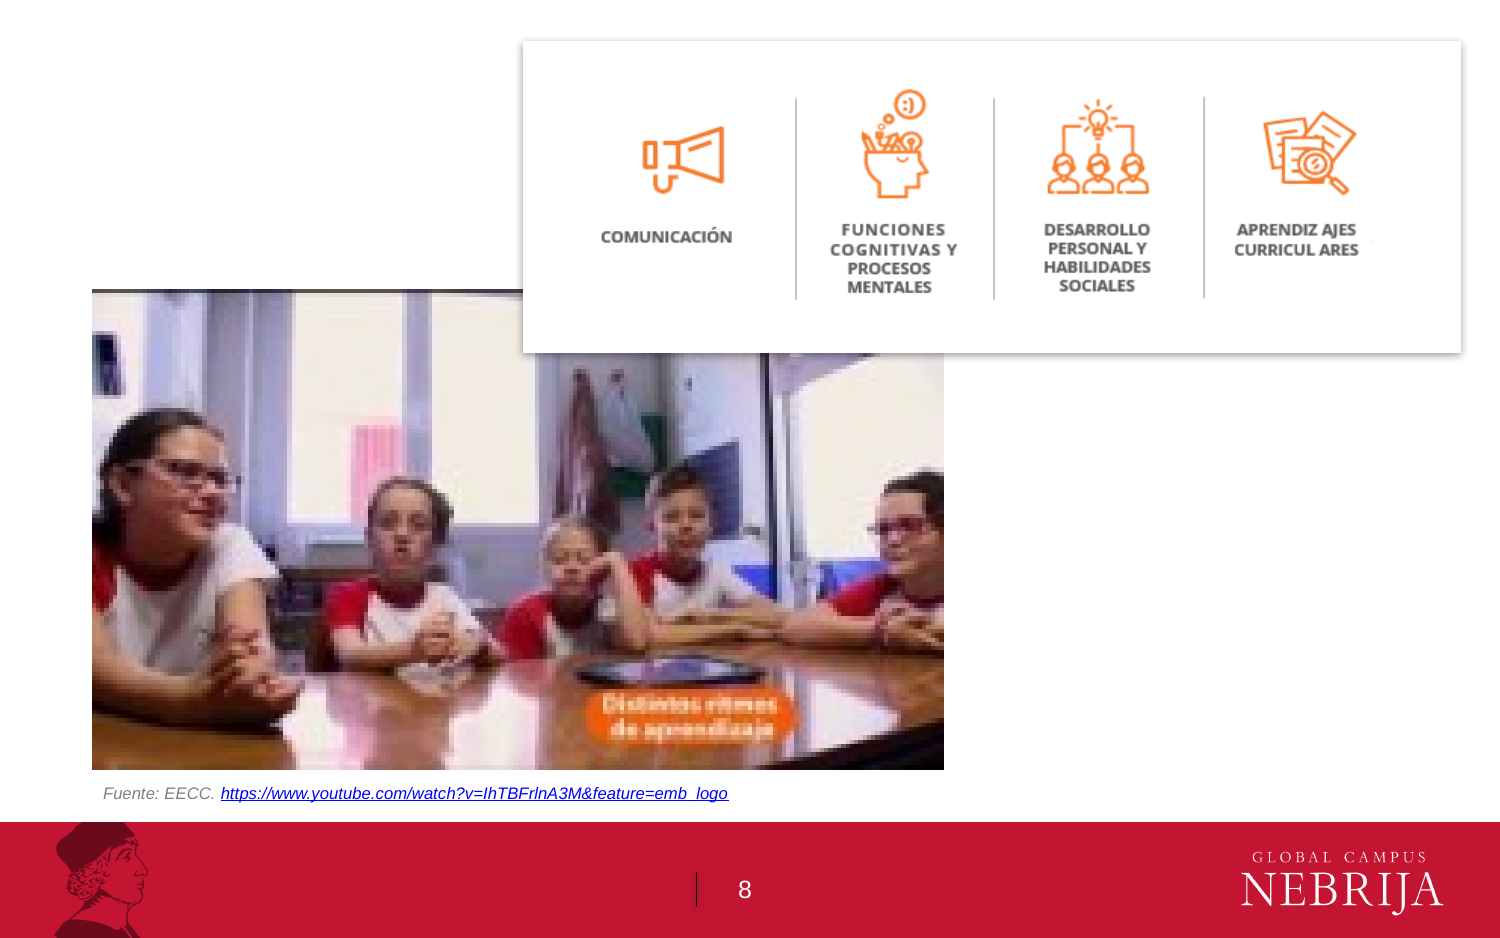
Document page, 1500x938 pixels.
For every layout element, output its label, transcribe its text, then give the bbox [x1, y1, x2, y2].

text_box Fuente: EECC. https://www.youtube.com/watch?v=IhTBFrlnA3M&feature=emb_logo [88, 772, 1152, 811]
picture [537, 55, 1447, 340]
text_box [91, 287, 945, 771]
picture [0, 822, 1500, 938]
